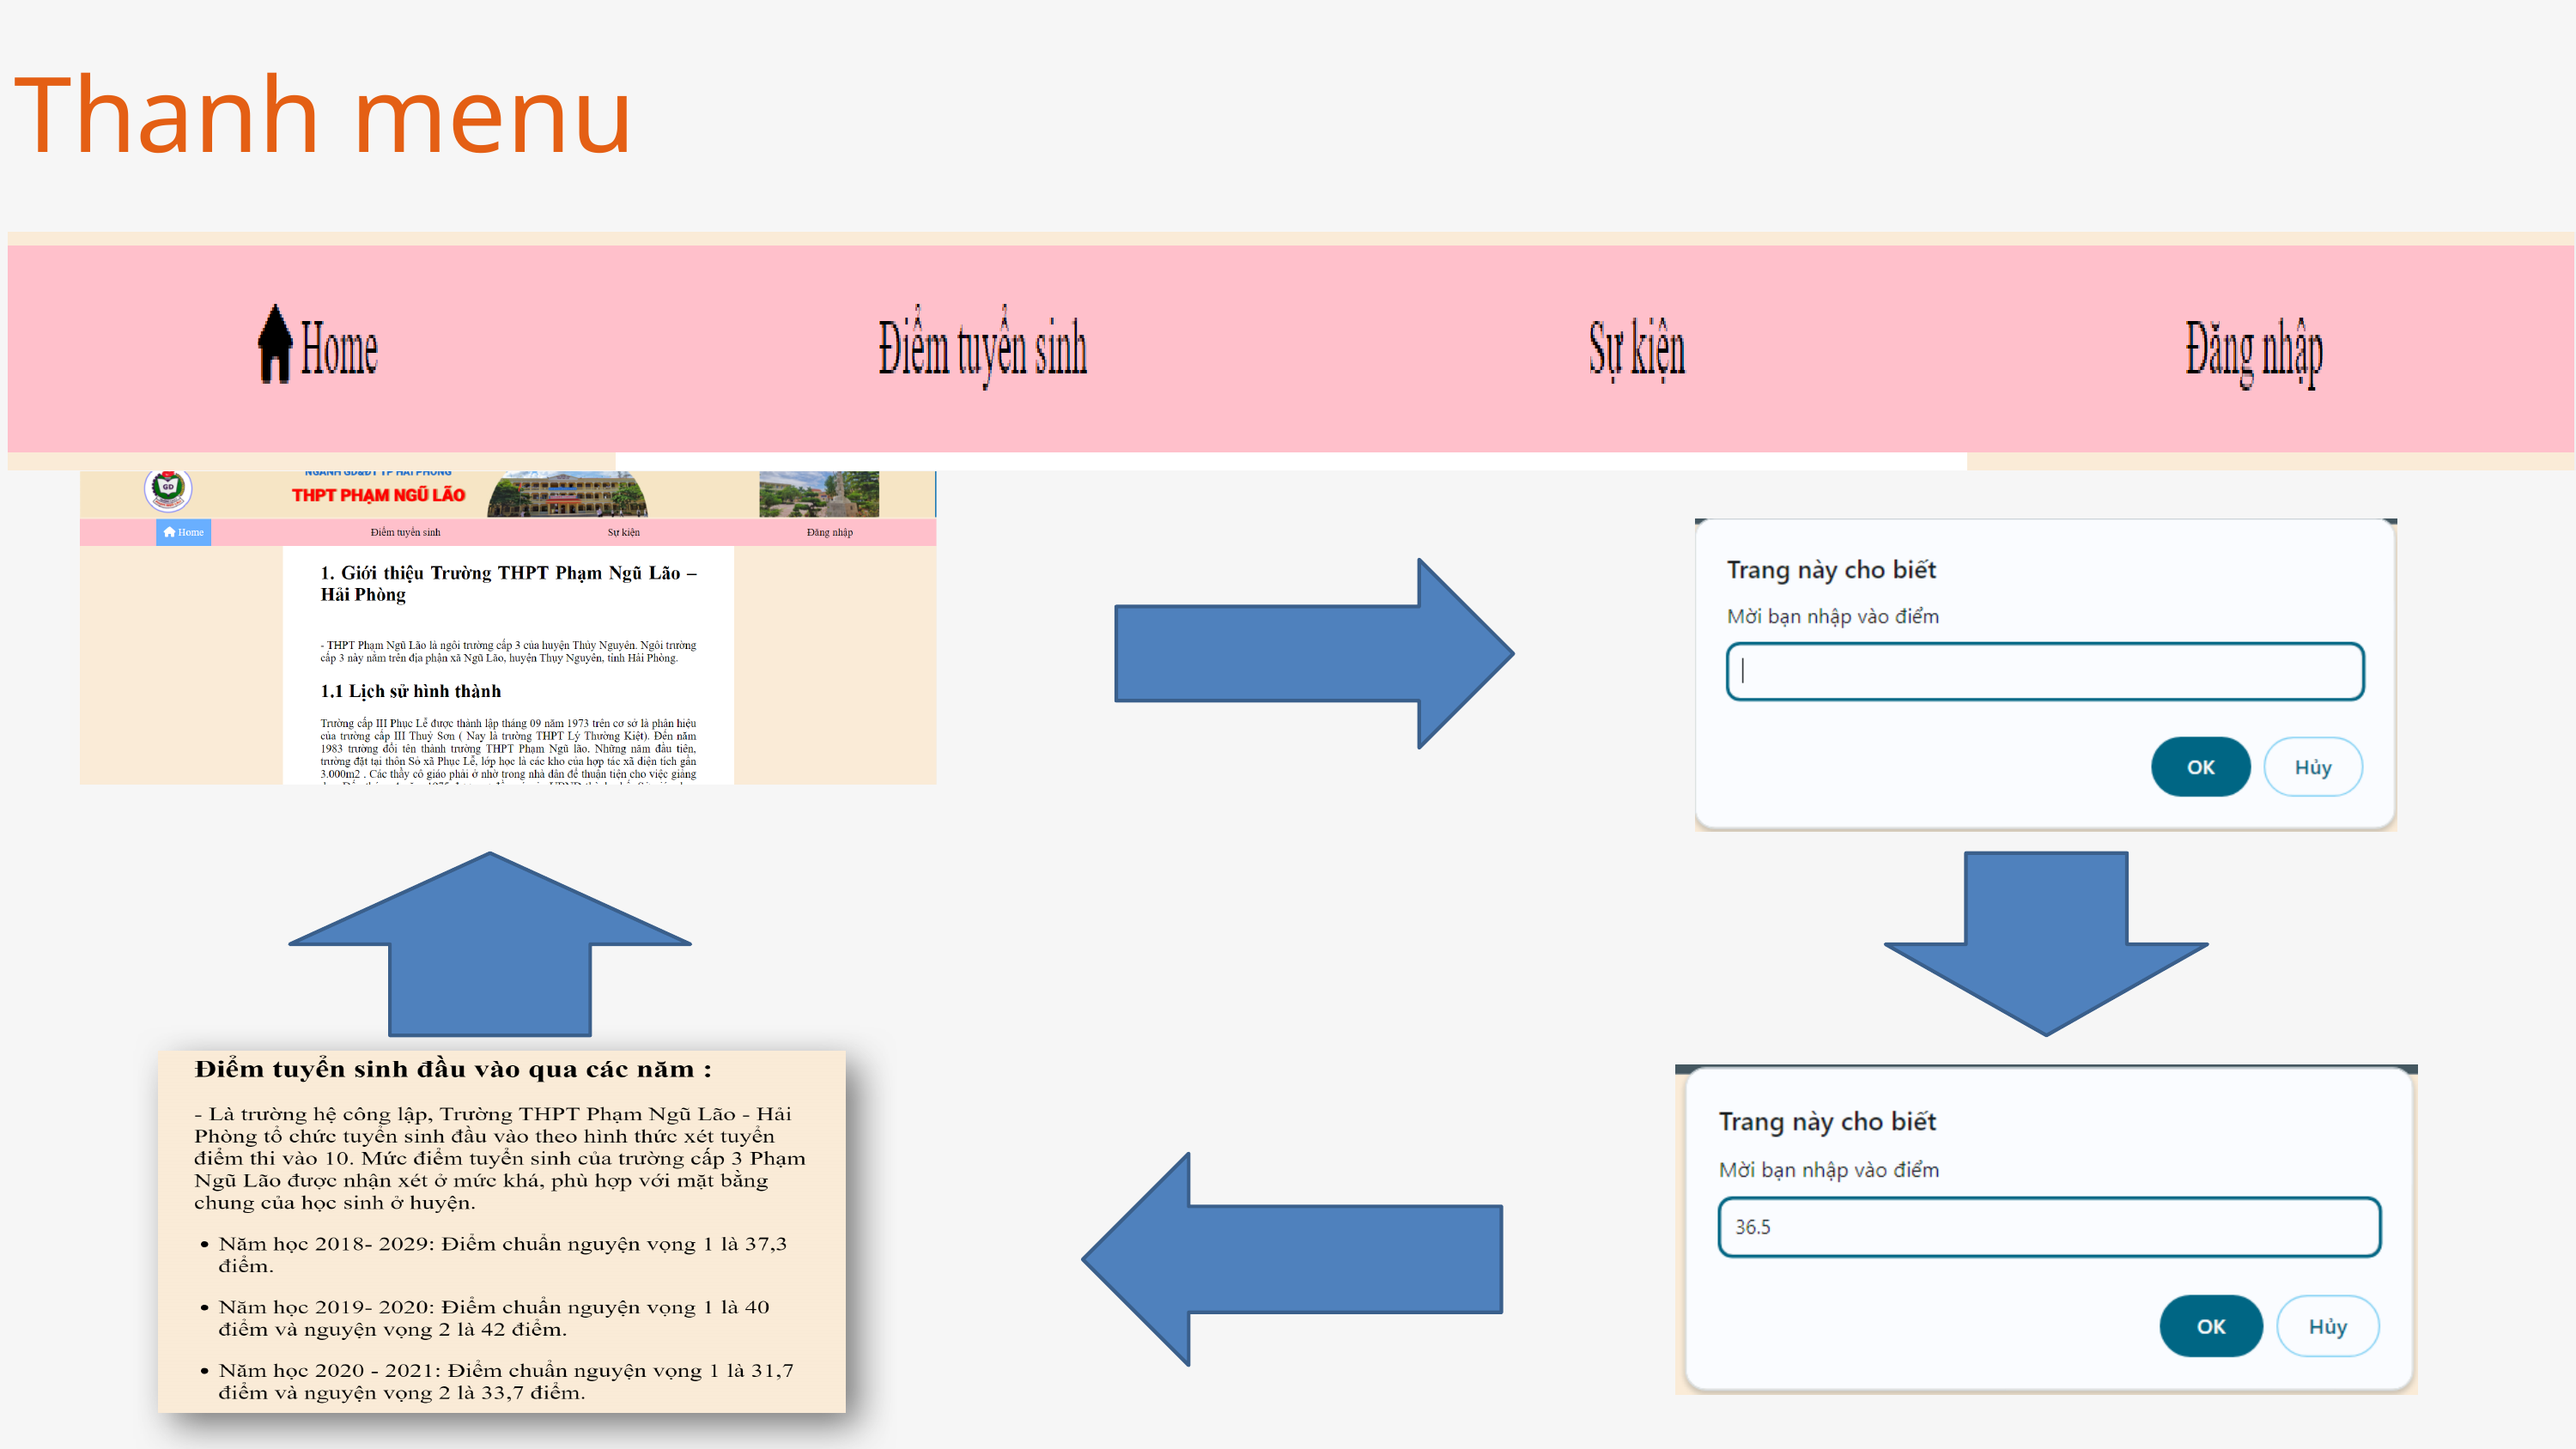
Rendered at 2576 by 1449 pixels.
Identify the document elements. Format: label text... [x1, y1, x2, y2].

text_box Thanh menu [14, 37, 896, 173]
text_box [1080, 1151, 1504, 1367]
picture [8, 232, 2576, 470]
picture [1675, 1064, 2418, 1395]
text_box [1883, 851, 2209, 1038]
text_box [1114, 557, 1516, 750]
picture [1695, 518, 2397, 832]
text_box [288, 851, 693, 1038]
picture [80, 471, 937, 785]
picture [158, 1051, 847, 1413]
